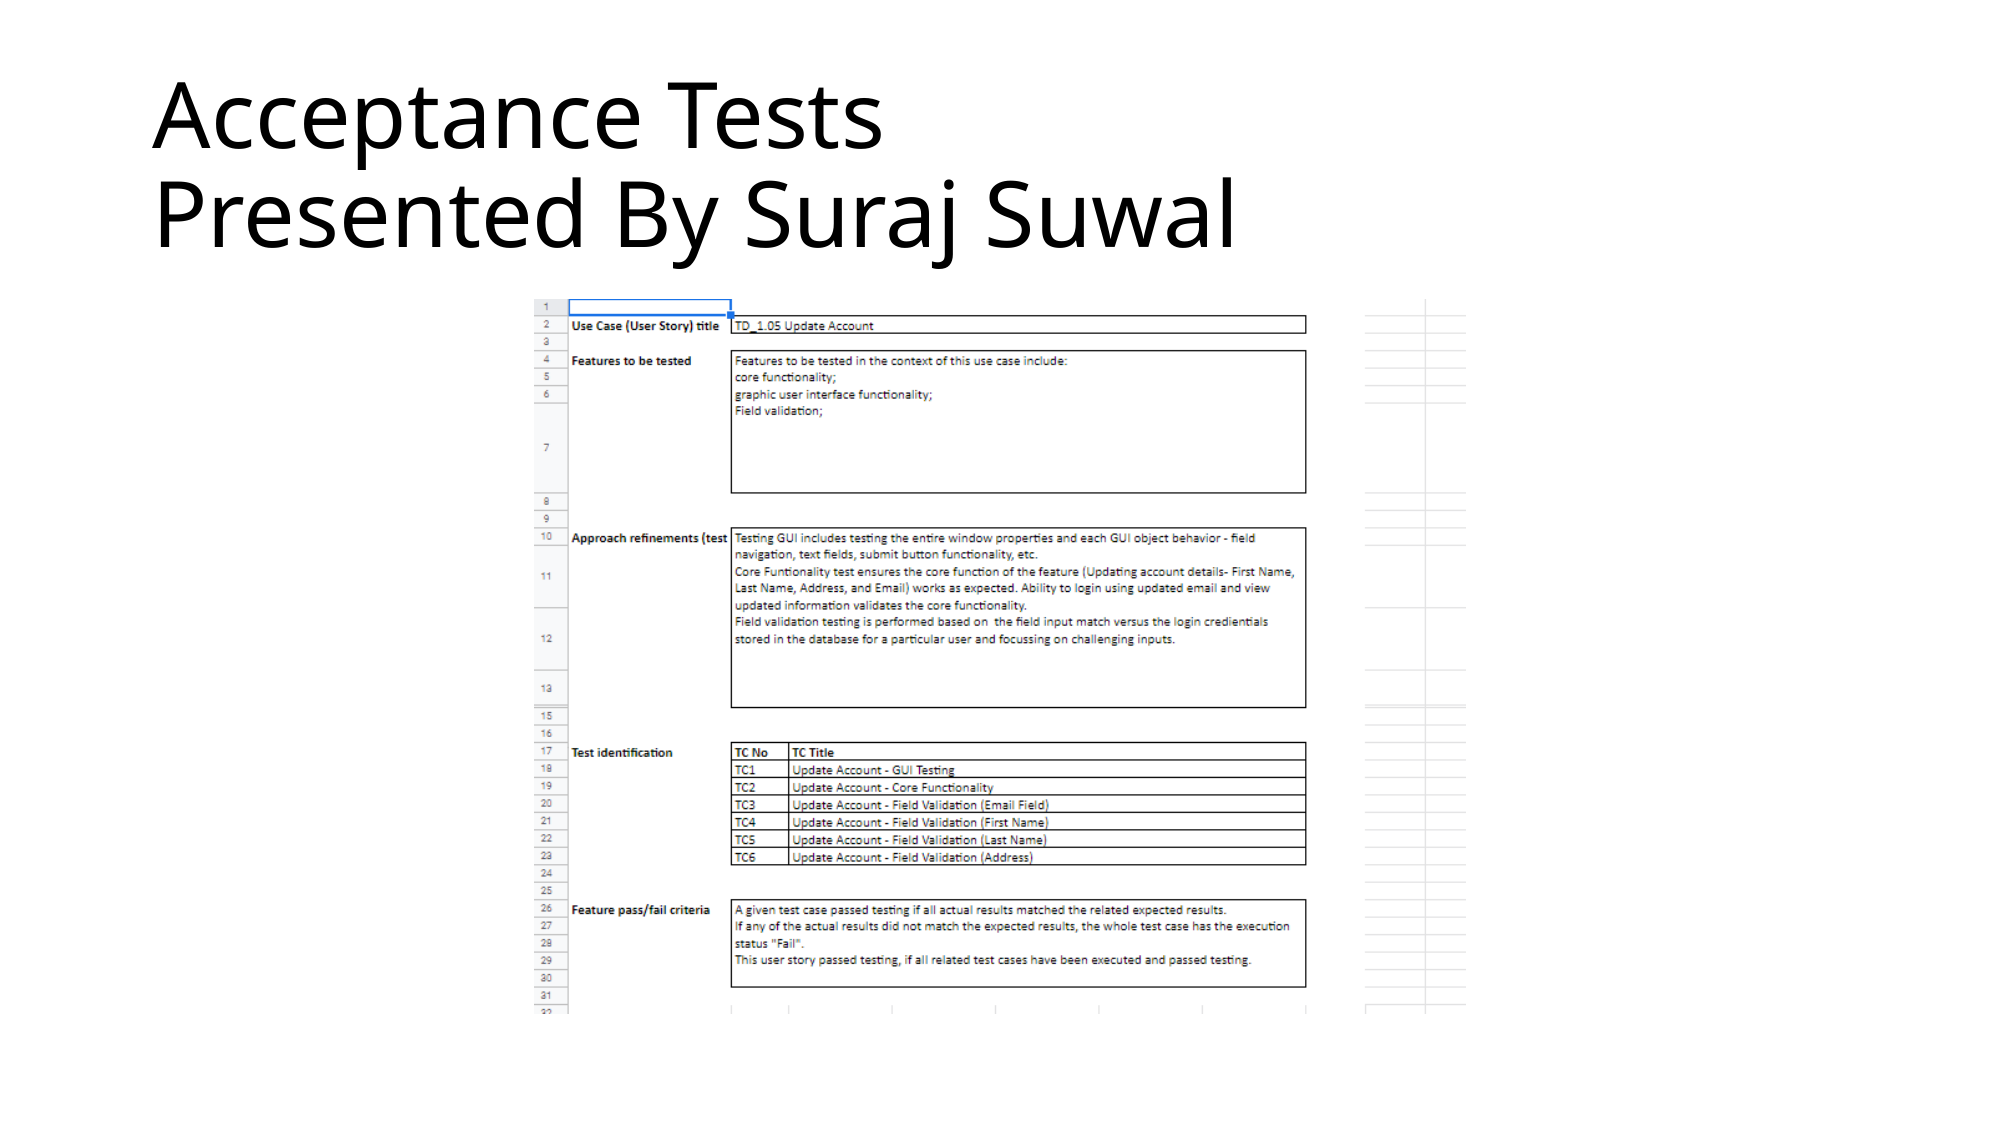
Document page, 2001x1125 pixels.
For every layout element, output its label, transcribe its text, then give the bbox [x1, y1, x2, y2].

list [534, 299, 1466, 1014]
title Acceptance Tests Presented By Suraj Suwal [137, 59, 1863, 278]
